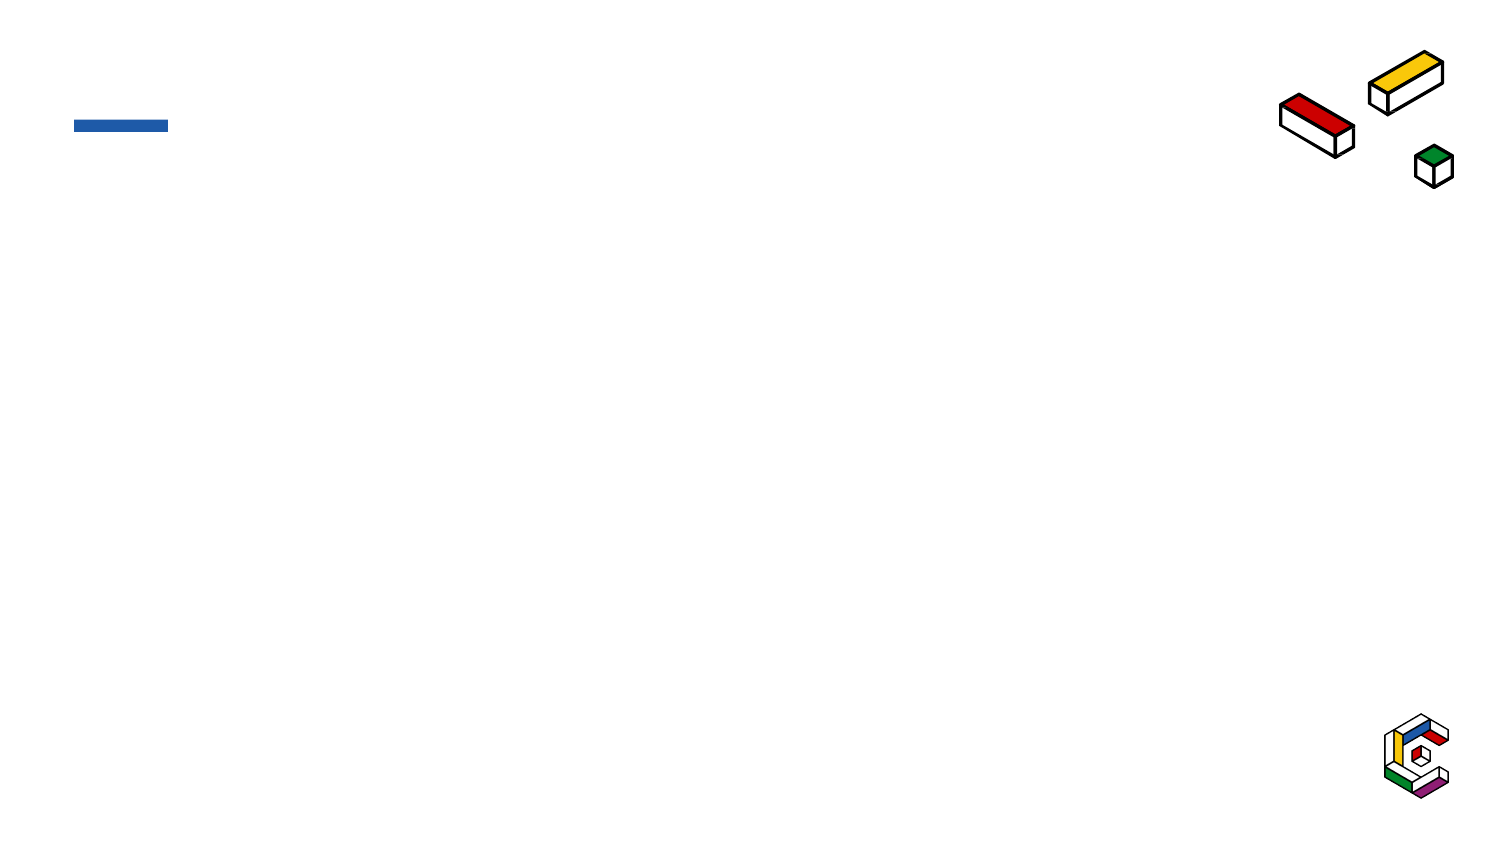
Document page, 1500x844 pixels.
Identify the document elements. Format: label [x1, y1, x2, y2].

picture [1384, 713, 1449, 799]
